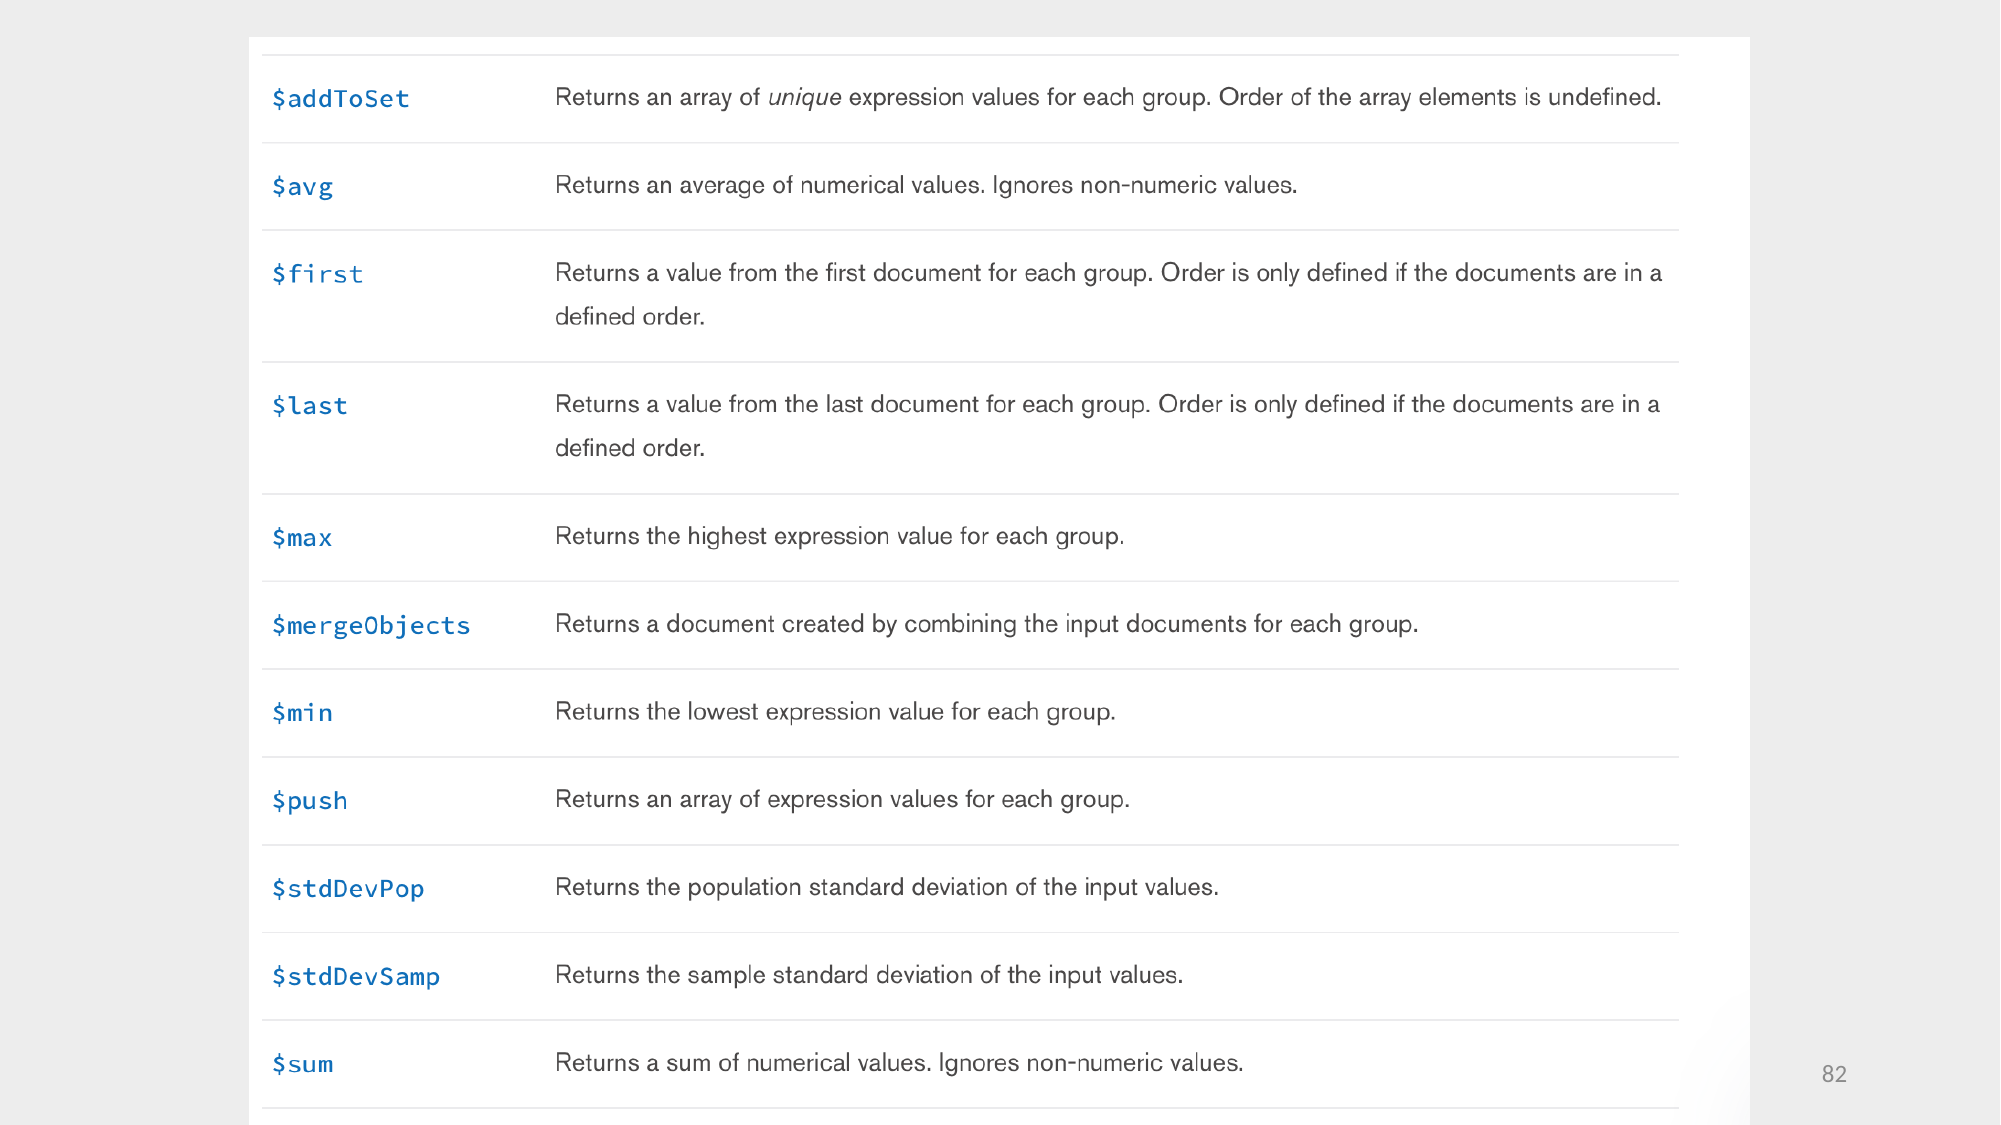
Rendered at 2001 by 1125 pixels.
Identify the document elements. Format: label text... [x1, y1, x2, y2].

slide_number 82 [1750, 1042, 1863, 1103]
picture [249, 37, 1750, 1125]
